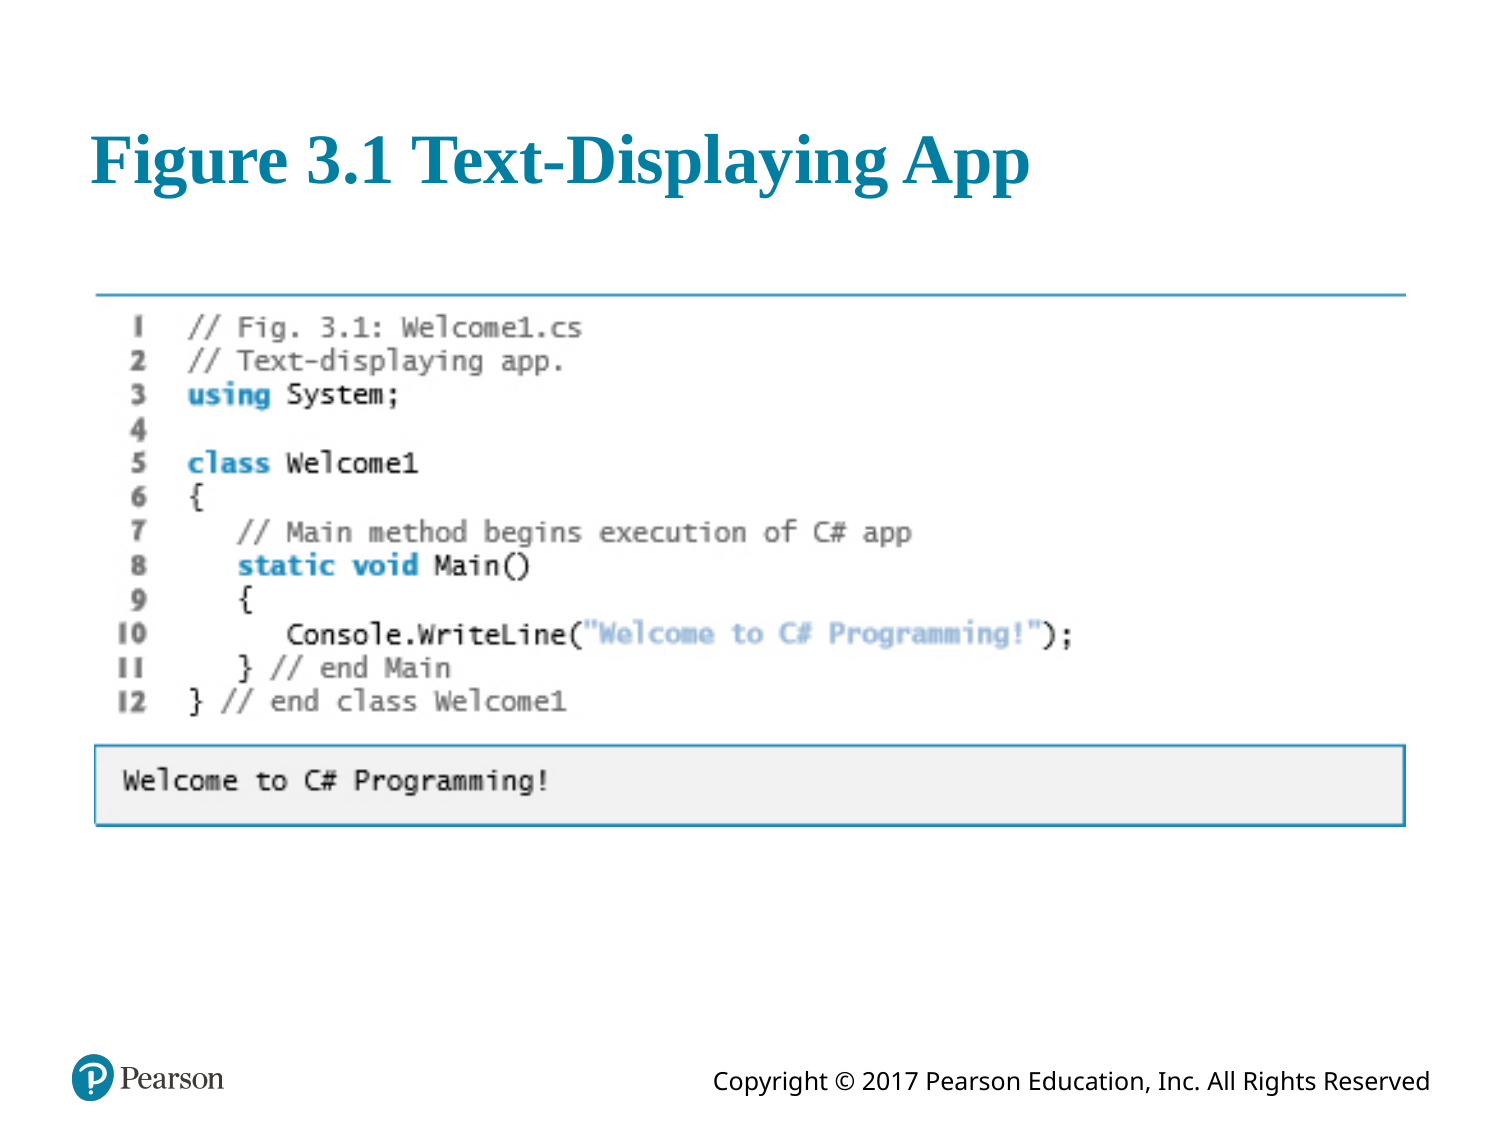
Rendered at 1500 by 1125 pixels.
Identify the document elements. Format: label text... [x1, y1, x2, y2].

picture [98, 1054, 224, 1101]
picture [93, 292, 1406, 828]
picture [80, 1063, 106, 1088]
picture [72, 1087, 83, 1101]
title Figure 3.1 Text-Displaying App [75, 37, 1425, 213]
picture [72, 1054, 88, 1070]
